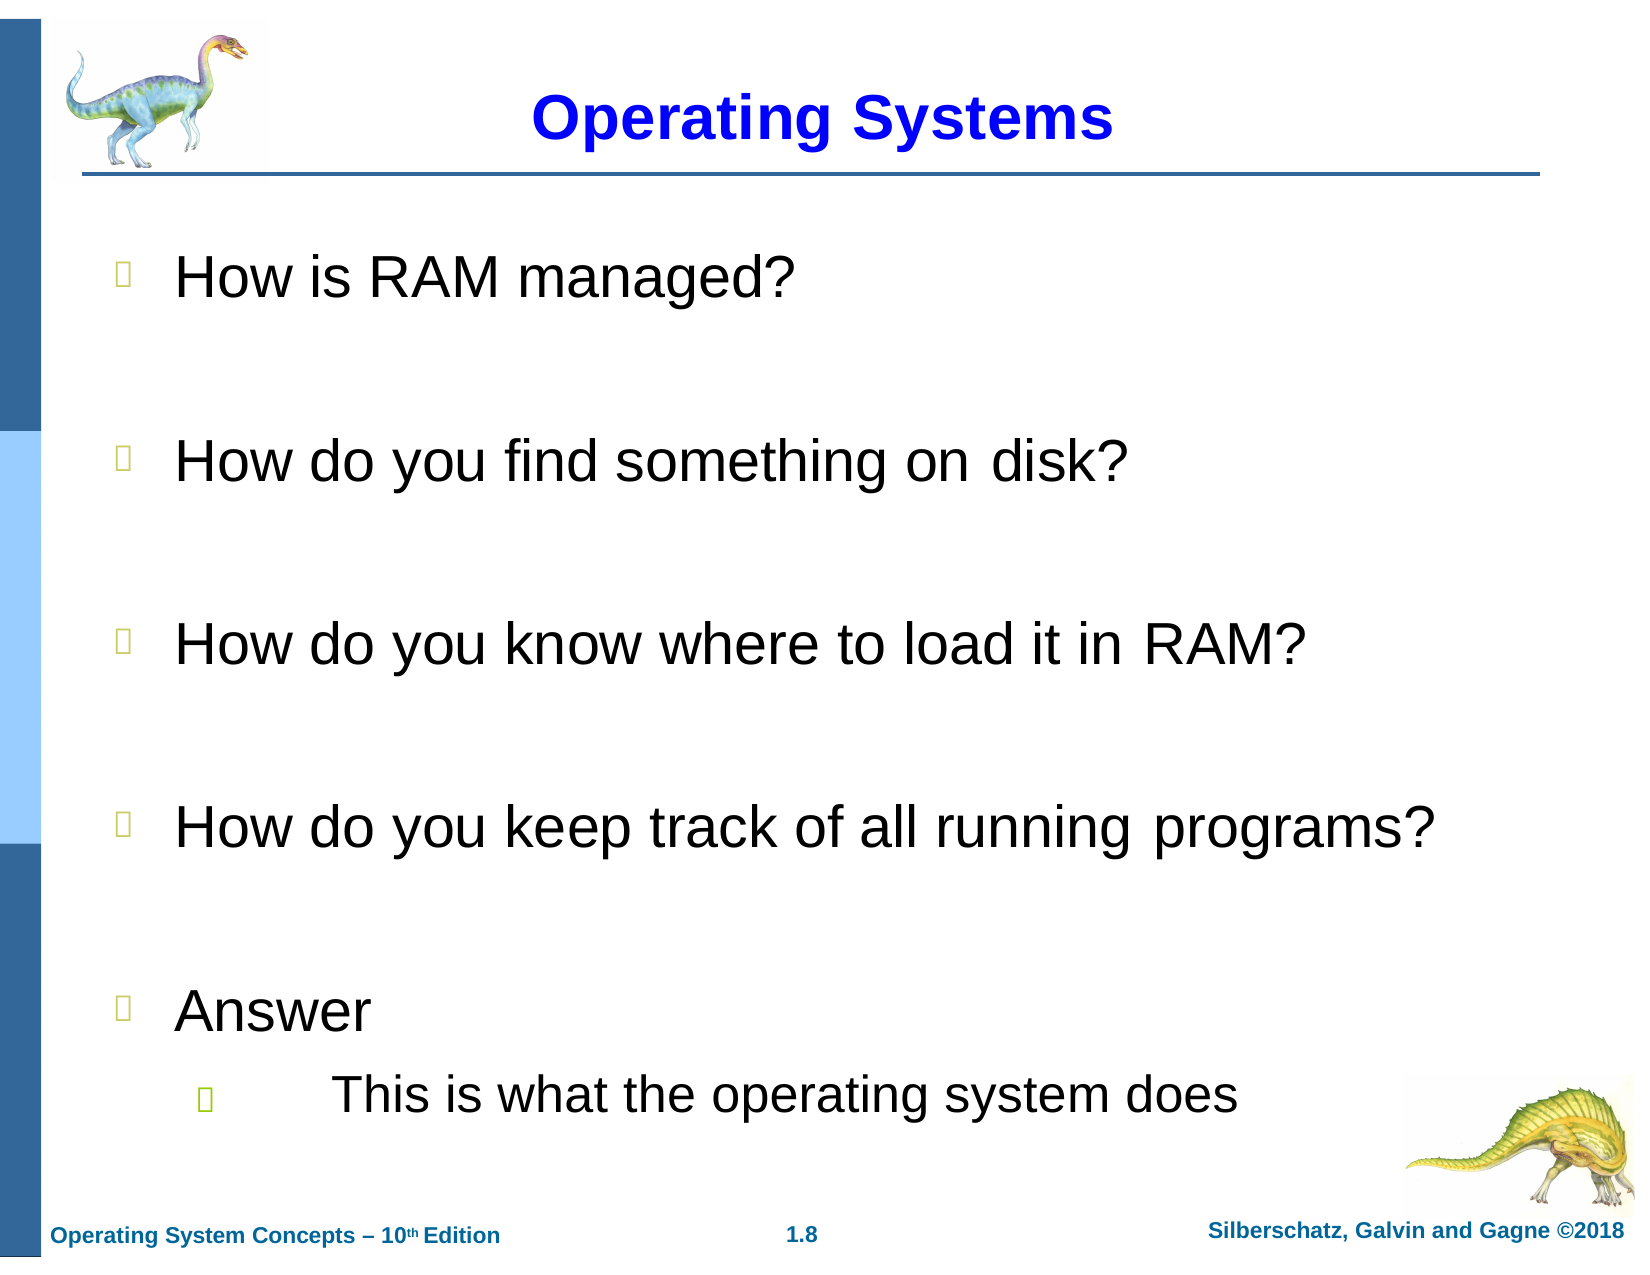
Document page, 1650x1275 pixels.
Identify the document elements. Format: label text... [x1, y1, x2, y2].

text_box How is RAM managed? How do you find something on disk? How do you know where to load it in RAM? How do you keep track of all running programs? Answer  This is what the operating system does [110, 236, 1443, 1123]
text_box [0, 431, 42, 1257]
slide_number Operating System Concepts – 10th Edition [47, 1221, 508, 1275]
text_box [1402, 1074, 1635, 1218]
footer Silberschatz, Galvin and Gagne ©2018 [1206, 1215, 1626, 1275]
slide_number 1. [783, 1219, 838, 1275]
picture [51, 18, 268, 183]
title Operating Systems [529, 73, 1120, 236]
